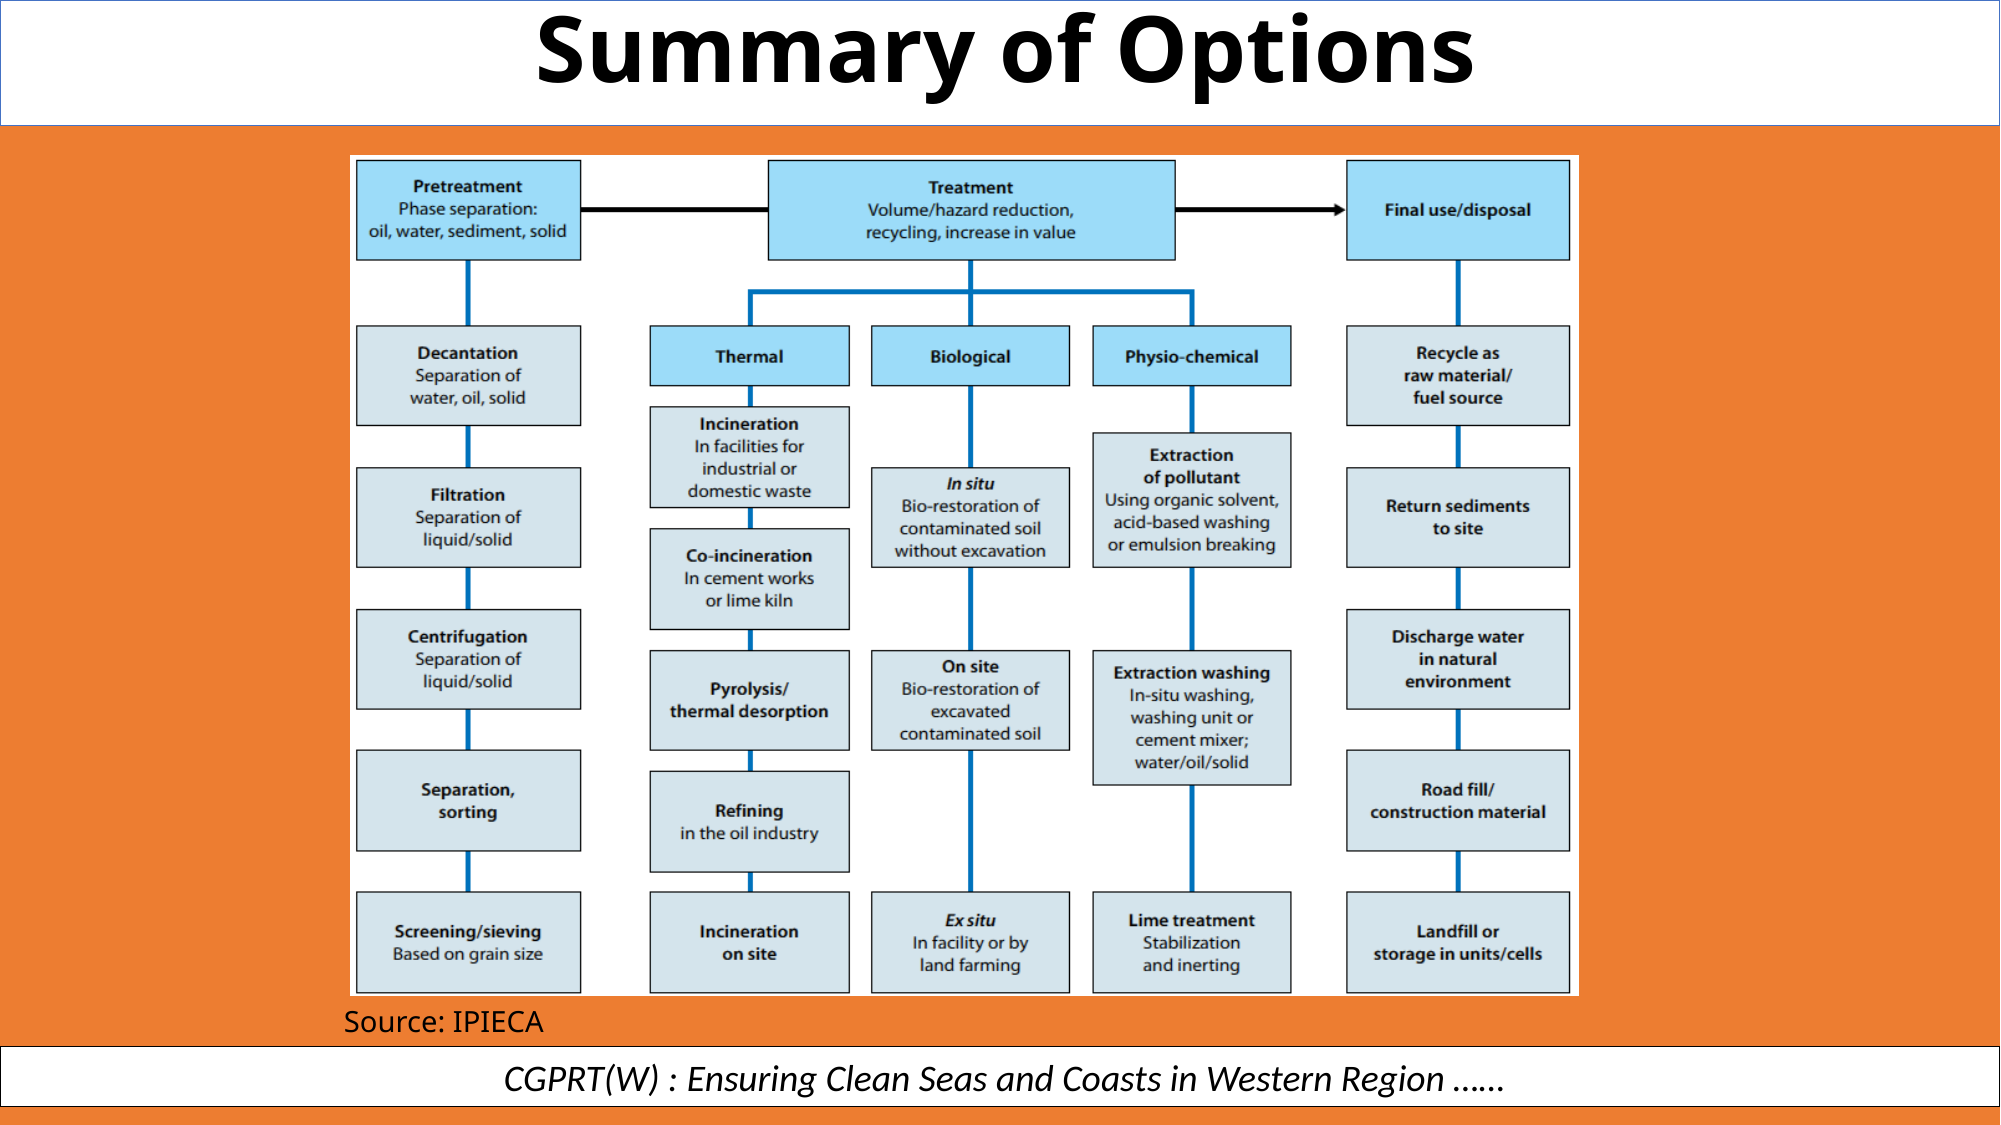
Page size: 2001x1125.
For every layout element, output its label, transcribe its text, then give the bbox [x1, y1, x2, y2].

text_box CGPRT(W) : Ensuring Clean Seas and Coasts in Western Region …… [0, 1046, 2000, 1107]
text_box Source: IPIECA [329, 995, 1323, 1046]
text_box [0, 0, 2000, 126]
picture [350, 155, 1579, 996]
text_box Summary of Options [75, 0, 1938, 125]
